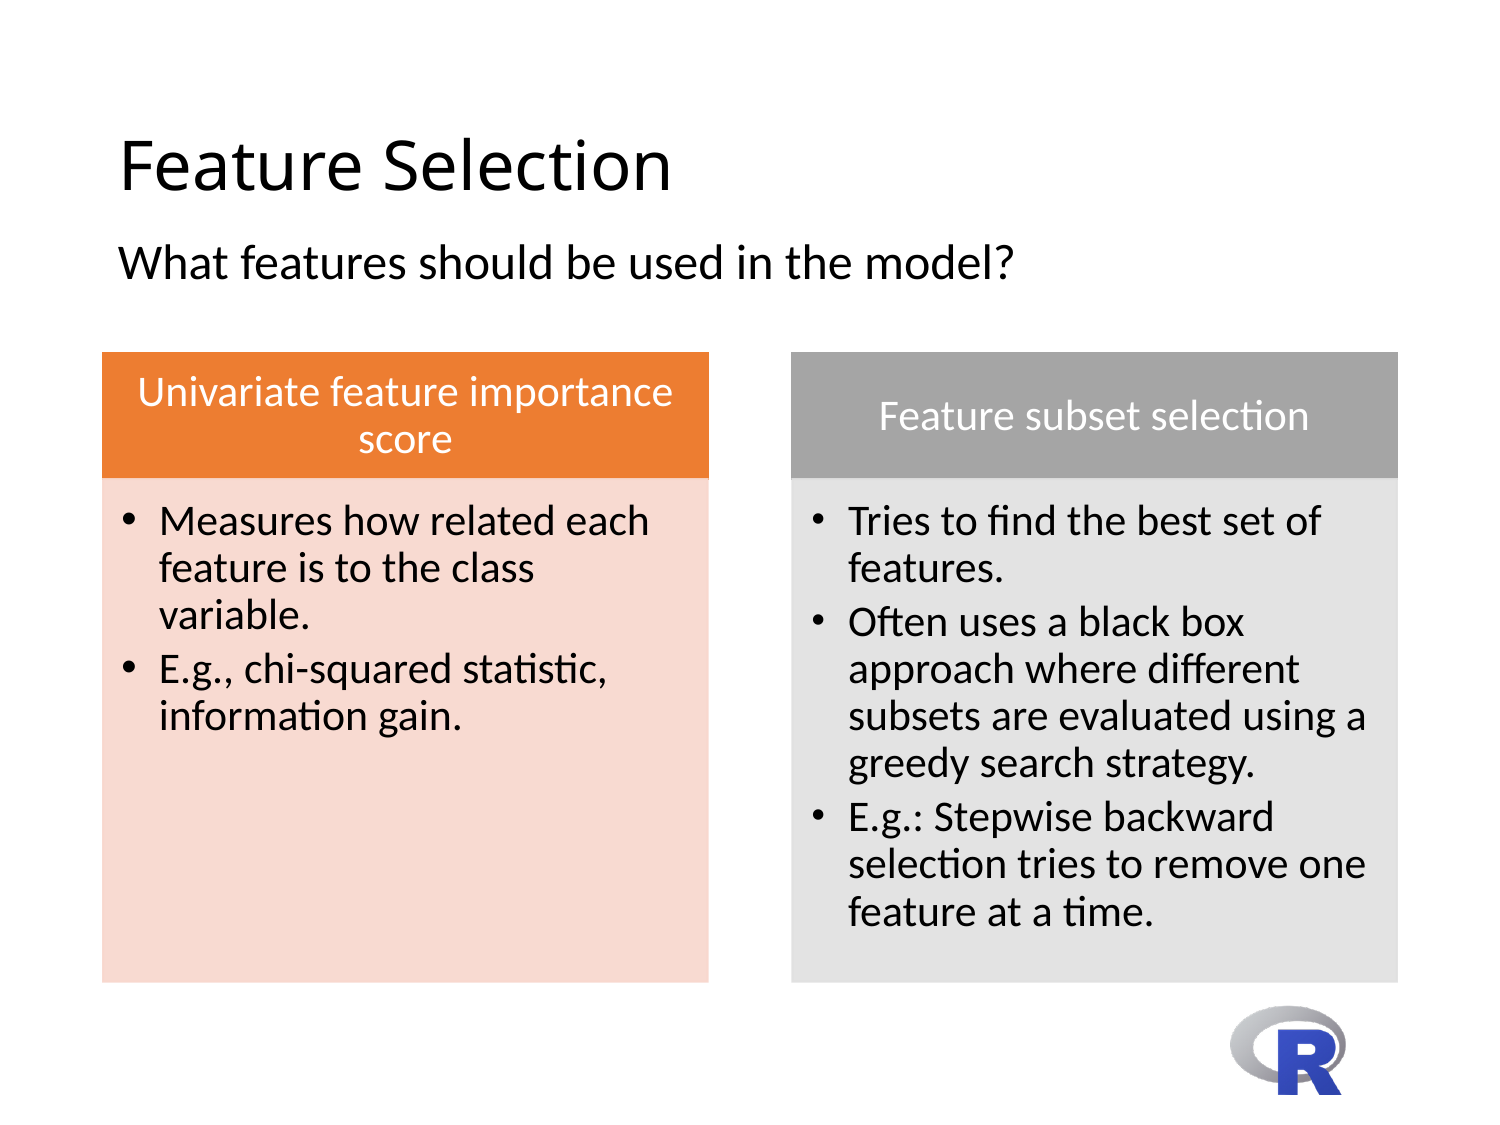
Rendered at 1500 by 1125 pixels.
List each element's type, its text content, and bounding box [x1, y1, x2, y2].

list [103, 349, 1397, 985]
title Feature Selection [103, 59, 1397, 222]
text_box What features should be used in the model? [103, 222, 1397, 298]
picture [1230, 1005, 1346, 1095]
